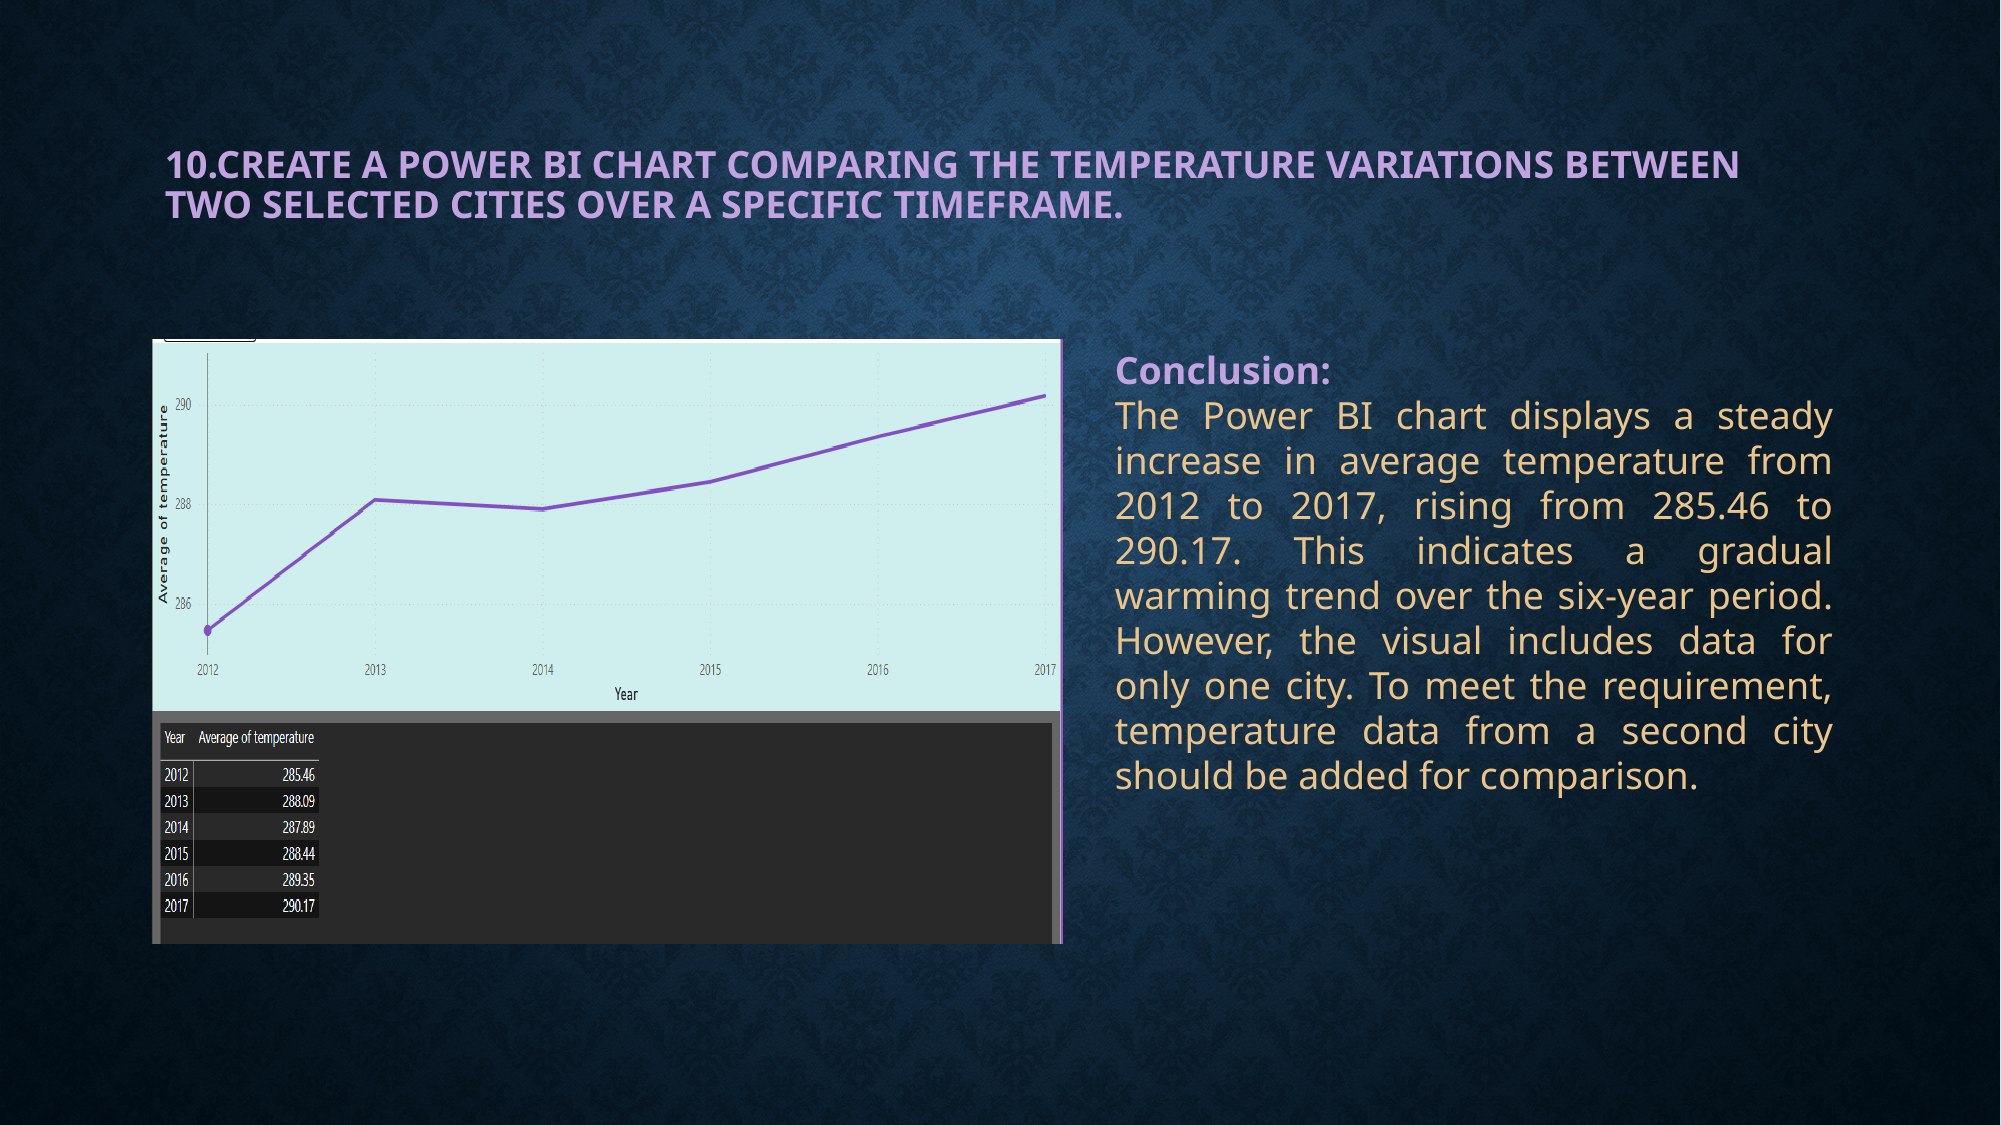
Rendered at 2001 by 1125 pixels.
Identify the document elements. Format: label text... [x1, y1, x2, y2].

text_box Conclusion: The Power BI chart displays a steady increase in average temperature from 2012 to 2017, rising from 285.46 to 290.17. This indicates a gradual warming trend over the six-year period. However, the visual includes data for only one city. To meet the requirement, temperature data from a second city should be added for comparison. [1099, 339, 1849, 805]
picture [151, 339, 1064, 945]
title 10.Create a Power BI chart comparing the temperature variations between two selected cities over a specific timeframe. [149, 99, 1849, 318]
